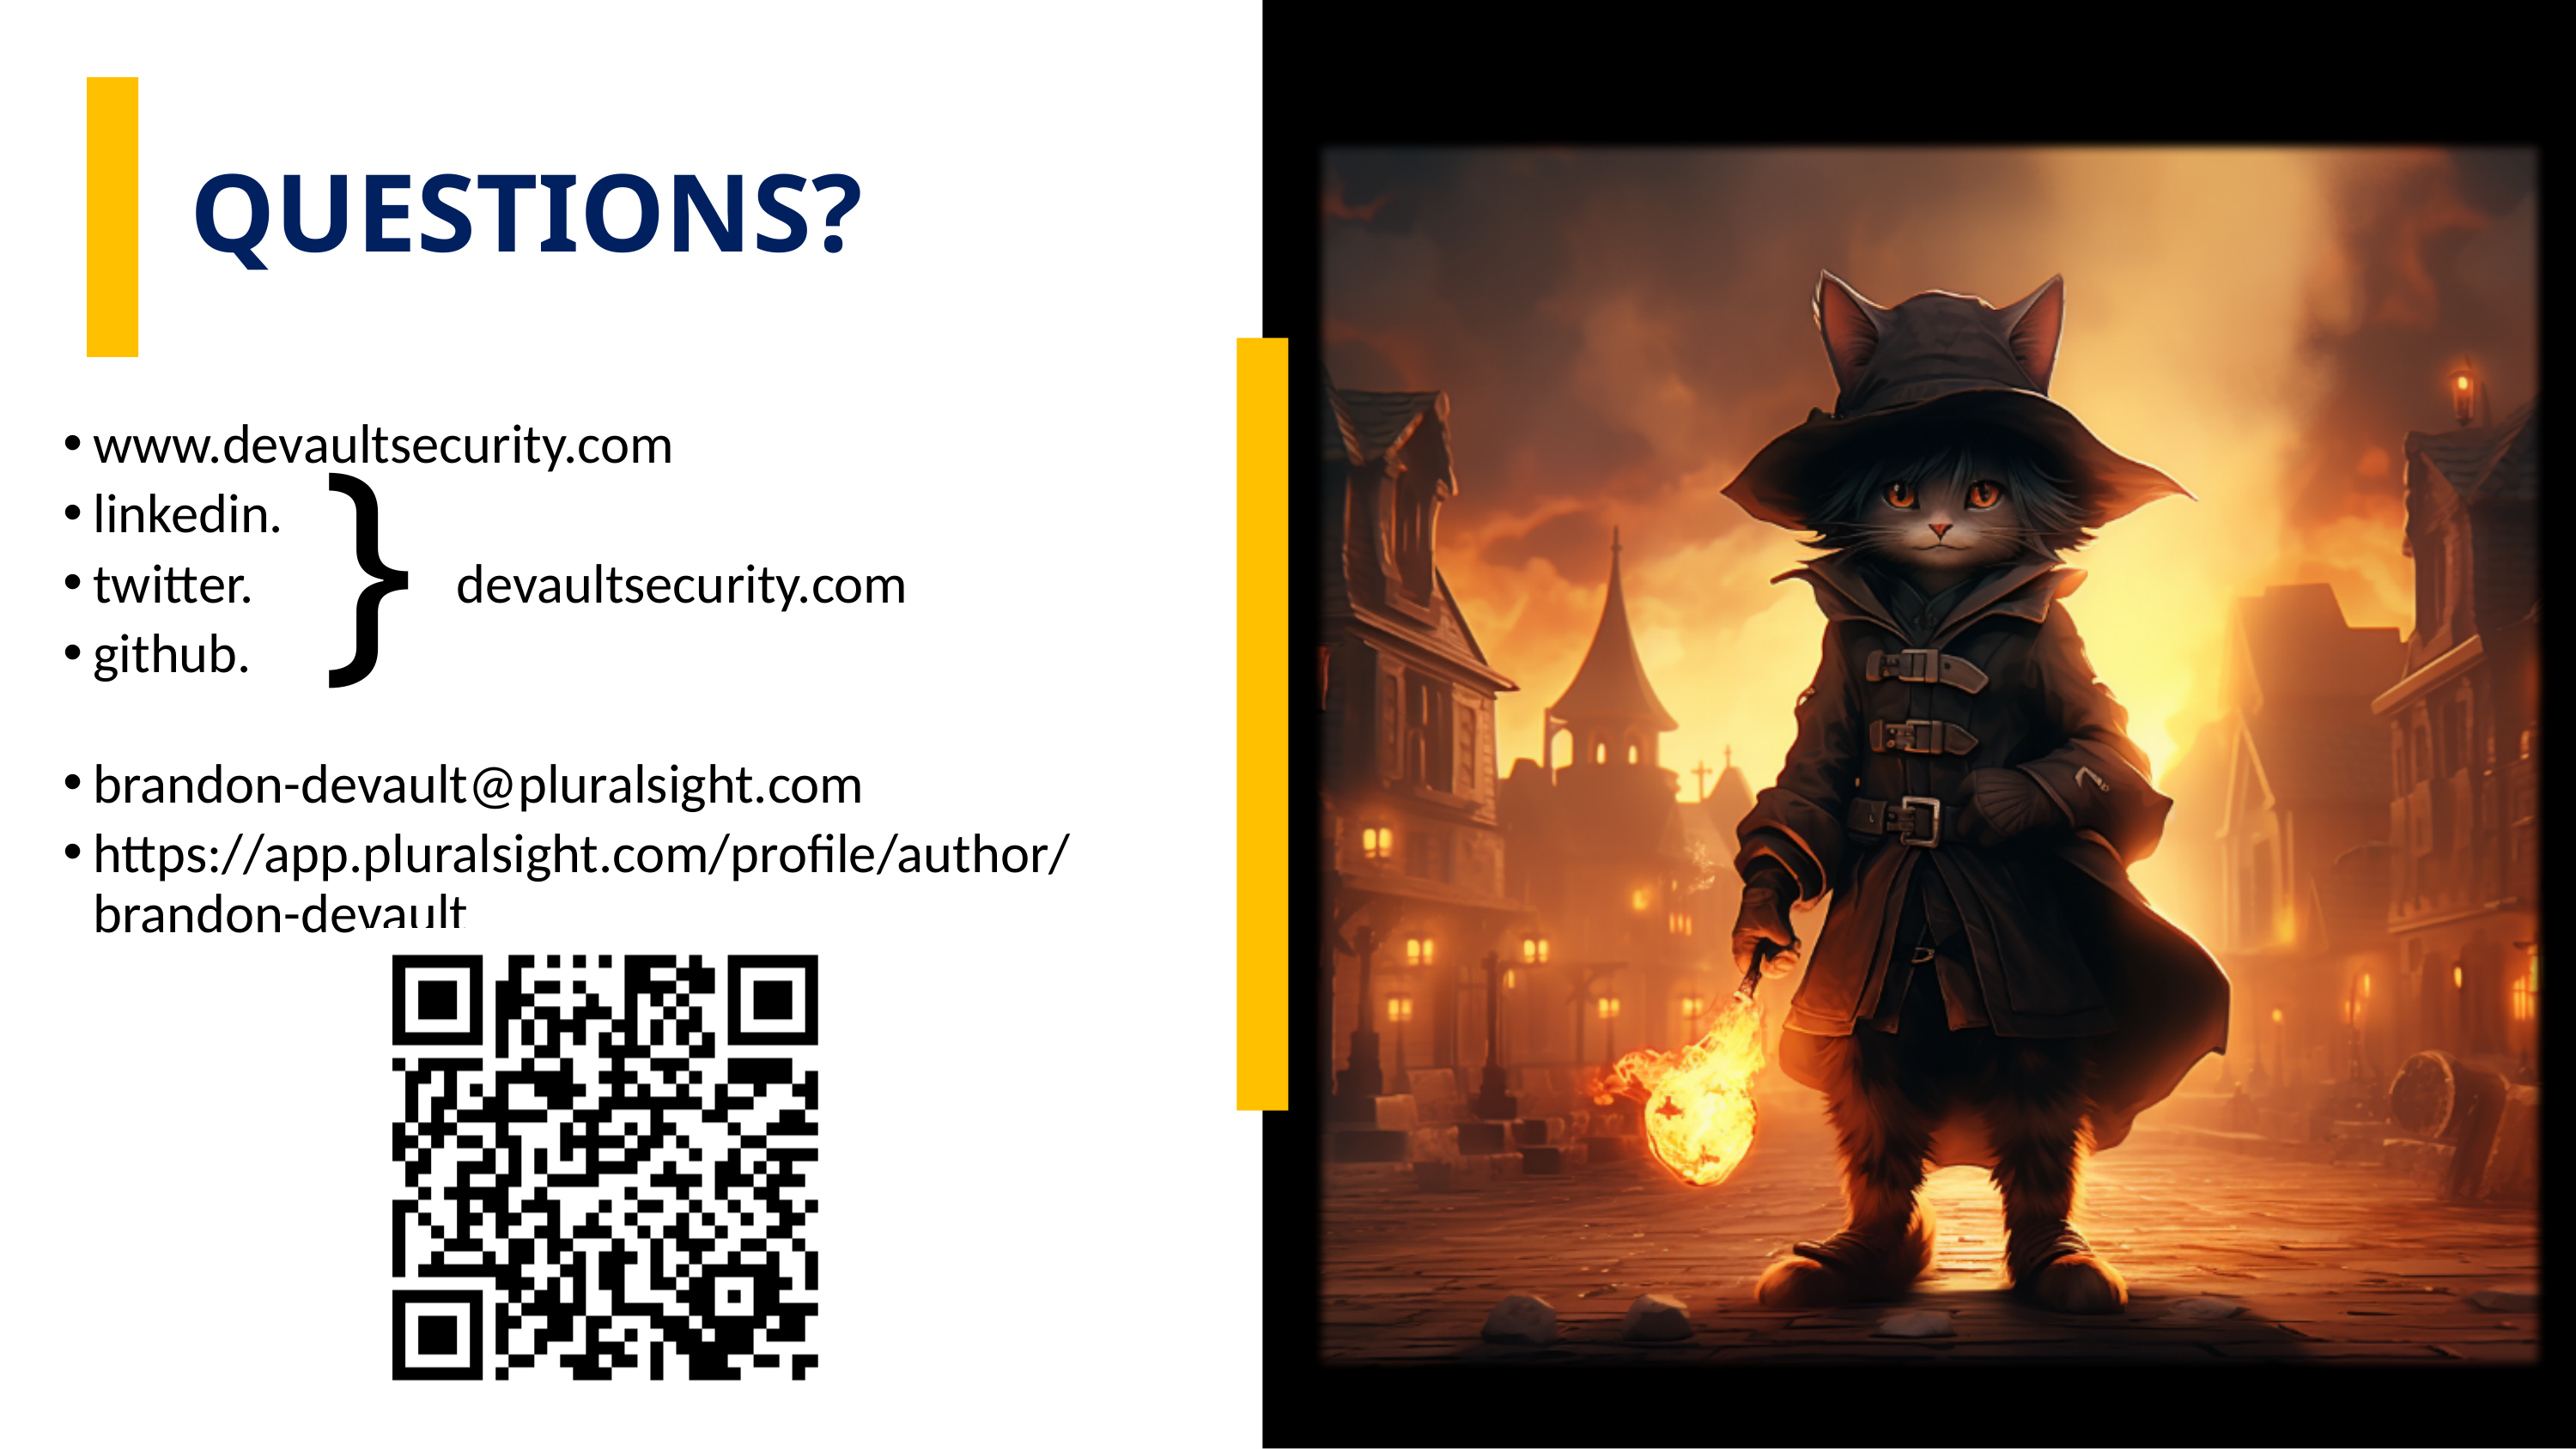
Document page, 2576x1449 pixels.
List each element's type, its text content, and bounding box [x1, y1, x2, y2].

text_box www.devaultsecurity.com linkedin. twitter. devaultsecurity.com github. brandon-devault@pluralsight.com https://app.pluralsight.com/profile/author/brandon-devault [29, 325, 1178, 957]
text_box [1261, 0, 2576, 1449]
text_box [1236, 337, 1289, 1112]
text_box [86, 76, 139, 325]
picture [1314, 139, 2547, 1372]
title QUESTIONS? [177, 76, 2399, 357]
text_box } [308, 396, 447, 705]
picture [366, 928, 841, 1404]
